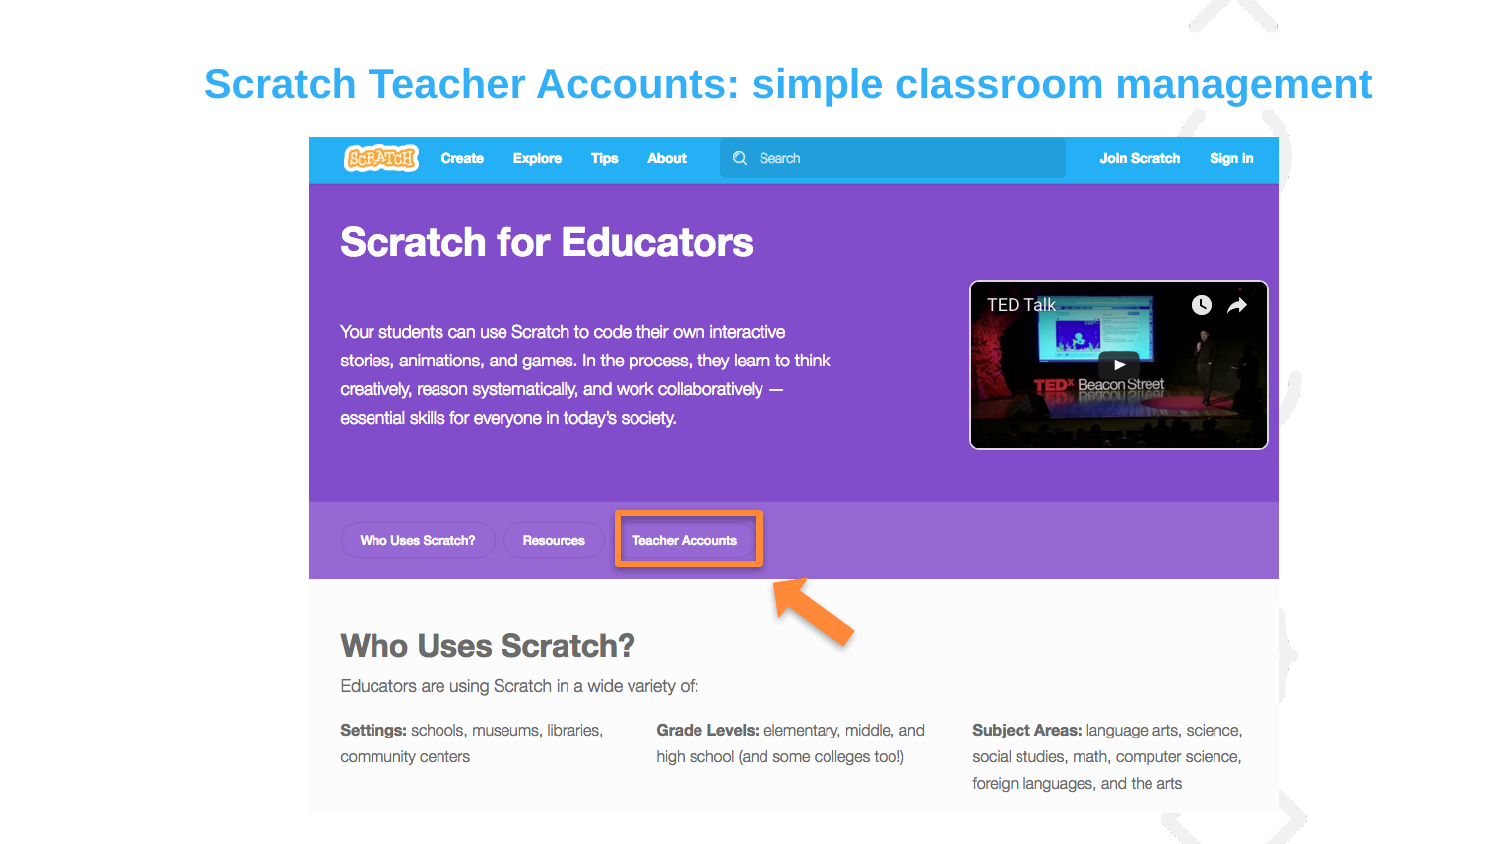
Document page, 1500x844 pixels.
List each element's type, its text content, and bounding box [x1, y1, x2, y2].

picture [1160, 0, 1307, 43]
picture [309, 137, 1307, 844]
title Scratch Teacher Accounts: simple classroom management [77, 43, 1500, 150]
